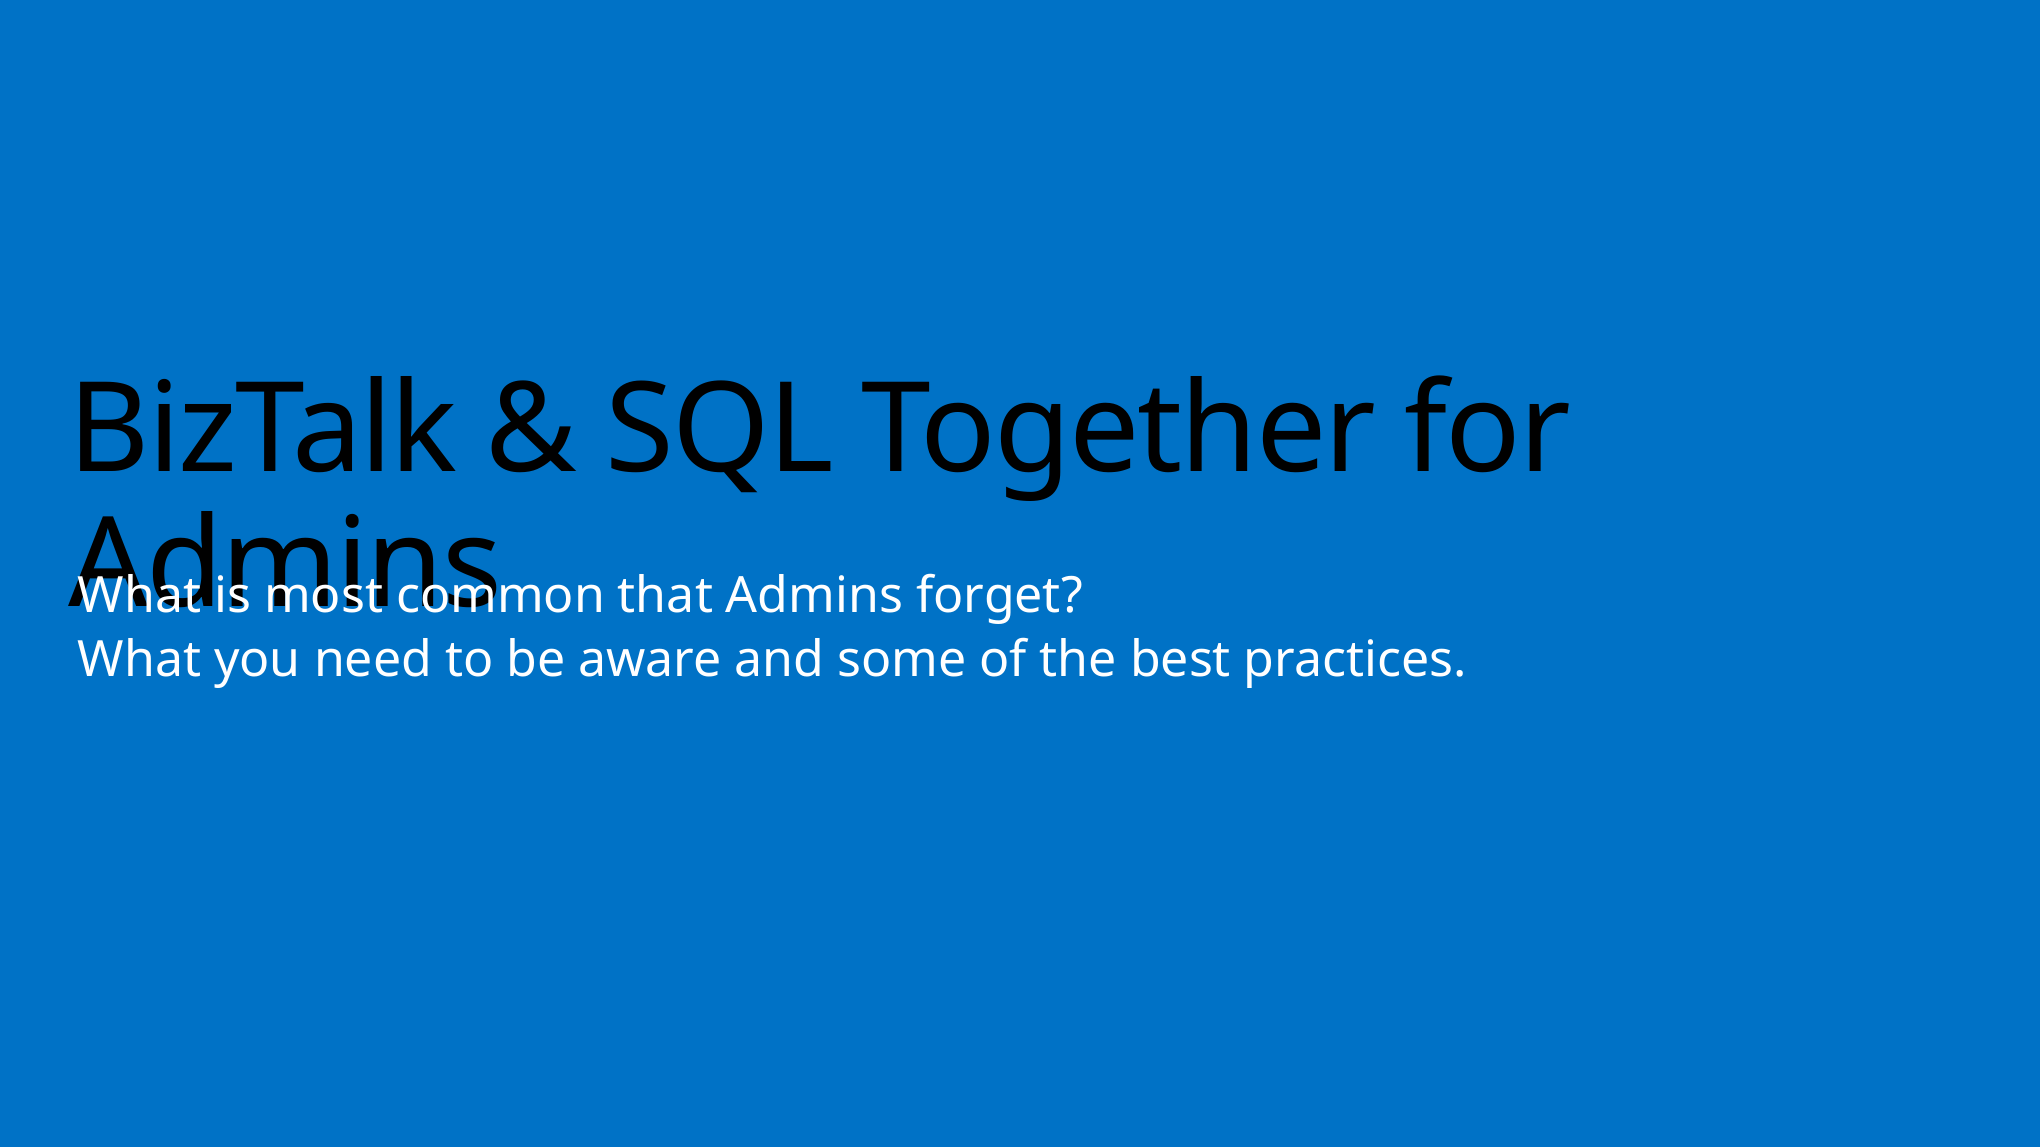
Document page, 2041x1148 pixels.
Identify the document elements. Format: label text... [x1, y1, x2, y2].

text_box What is most common that Admins forget? What you need to be aware and some of the best practices. [63, 561, 1823, 607]
title BizTalk & SQL Together for Admins [45, 348, 1996, 650]
